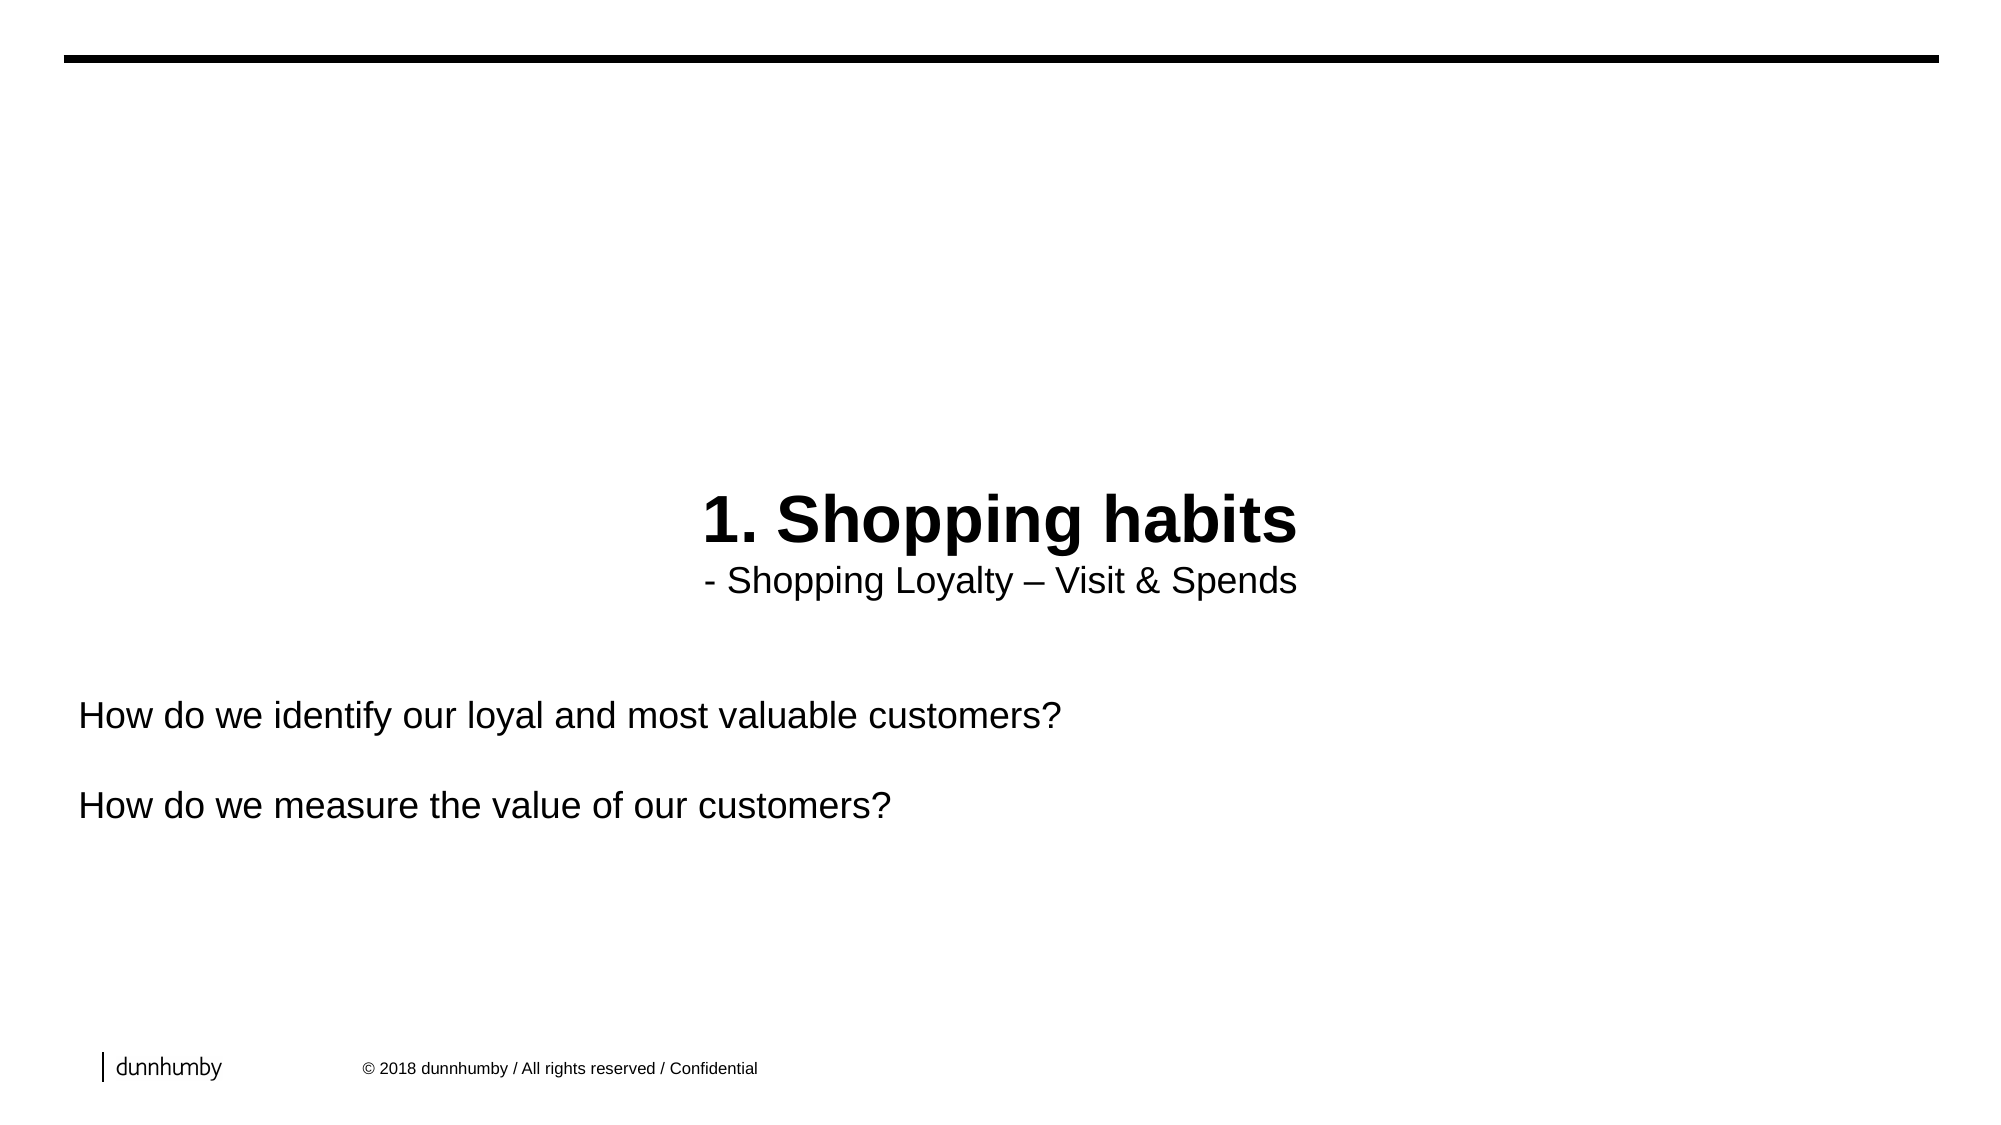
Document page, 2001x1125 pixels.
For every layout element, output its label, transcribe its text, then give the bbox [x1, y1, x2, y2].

list 1. Shopping habits - Shopping Loyalty – Visit & Spends How do we identify our loyal and most valuable customers? How do we measure the value of our customers? [63, 228, 1939, 1004]
picture [116, 1056, 223, 1081]
